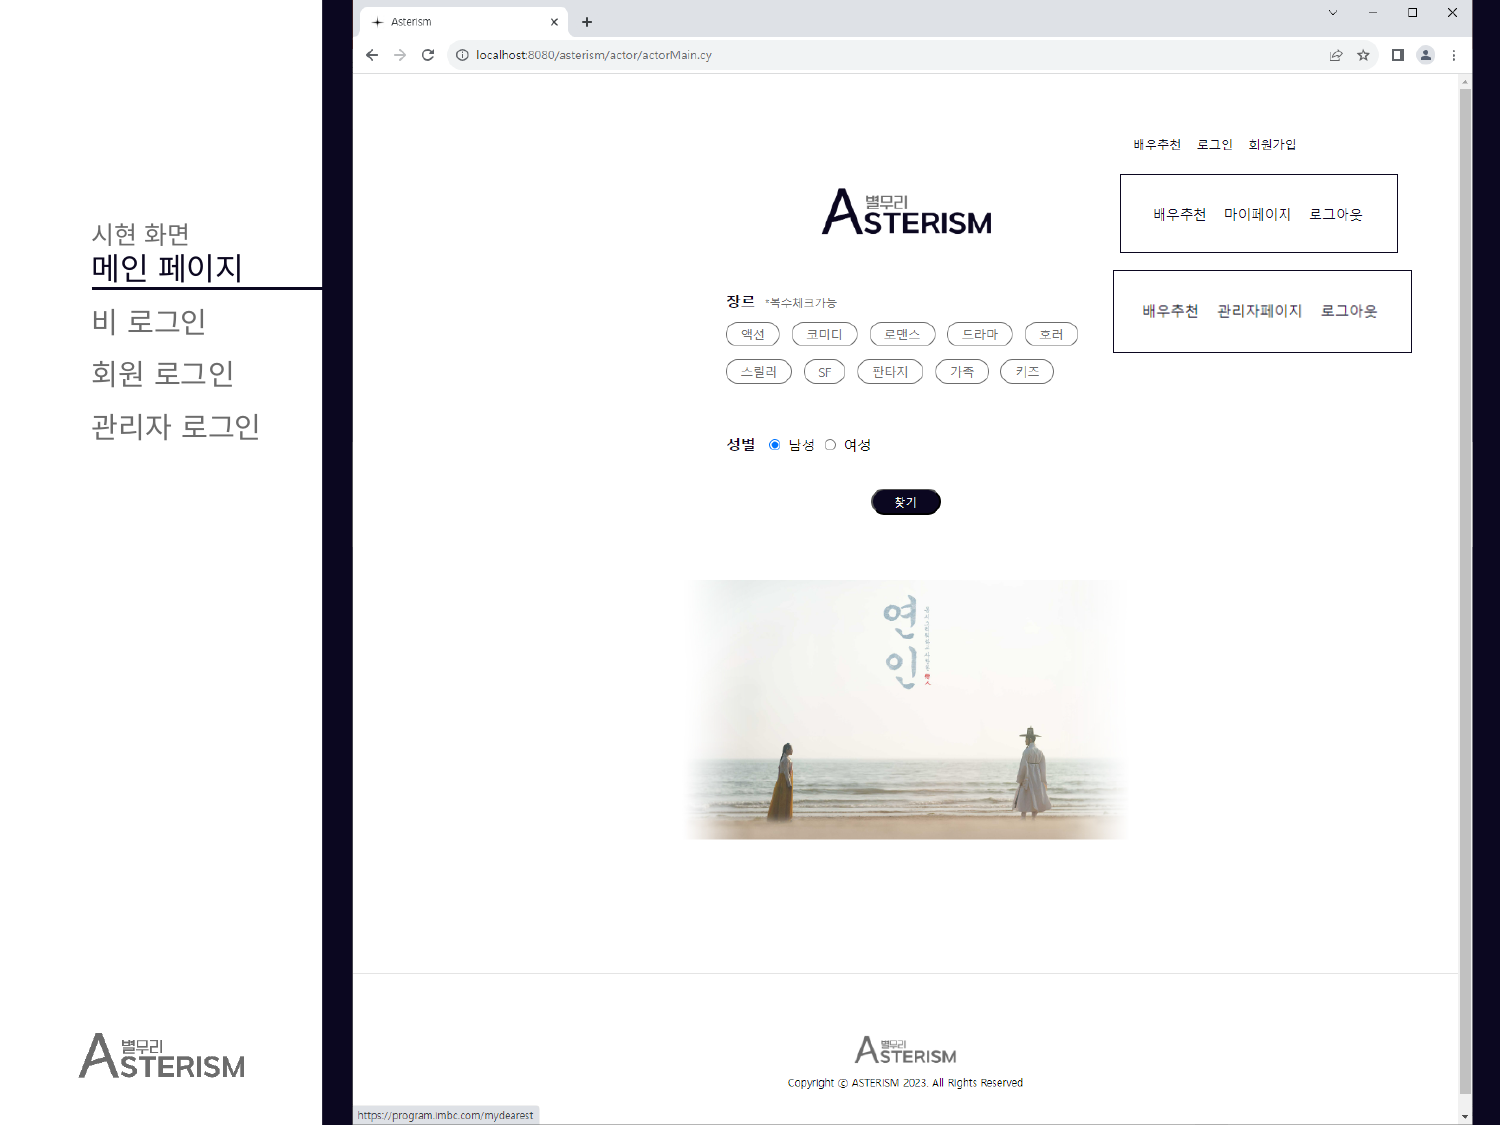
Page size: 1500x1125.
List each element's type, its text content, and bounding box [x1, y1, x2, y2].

text_box 시현 화면 메인 페이지 비 로그인 회원 로그인 관리자 로그인 [77, 196, 325, 452]
picture [76, 1025, 246, 1093]
text_box [0, 0, 323, 1125]
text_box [352, 0, 1473, 1125]
